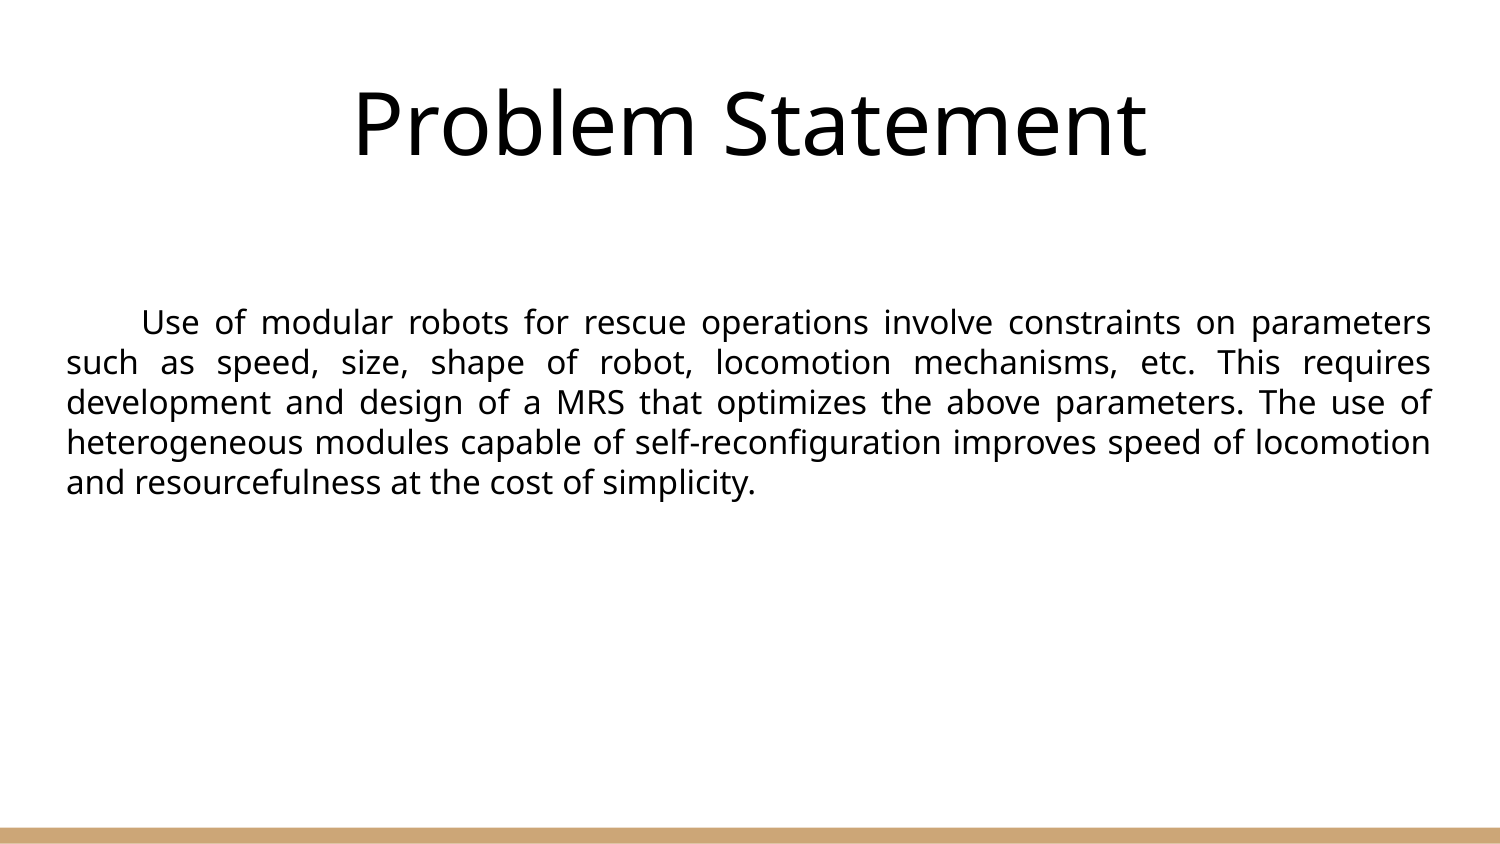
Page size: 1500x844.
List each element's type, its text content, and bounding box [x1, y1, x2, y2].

title Problem Statement [51, 51, 1449, 189]
list Use of modular robots for rescue operations involve constraints on parameters such as speed, size, shape of robot, locomotion mechanisms, etc. This requires development and design of a MRS that optimizes the above parameters. The use of heterogeneous modules capable of self-reconfiguration improves speed of locomotion and resourcefulness at the cost of simplicity. [51, 286, 1449, 558]
